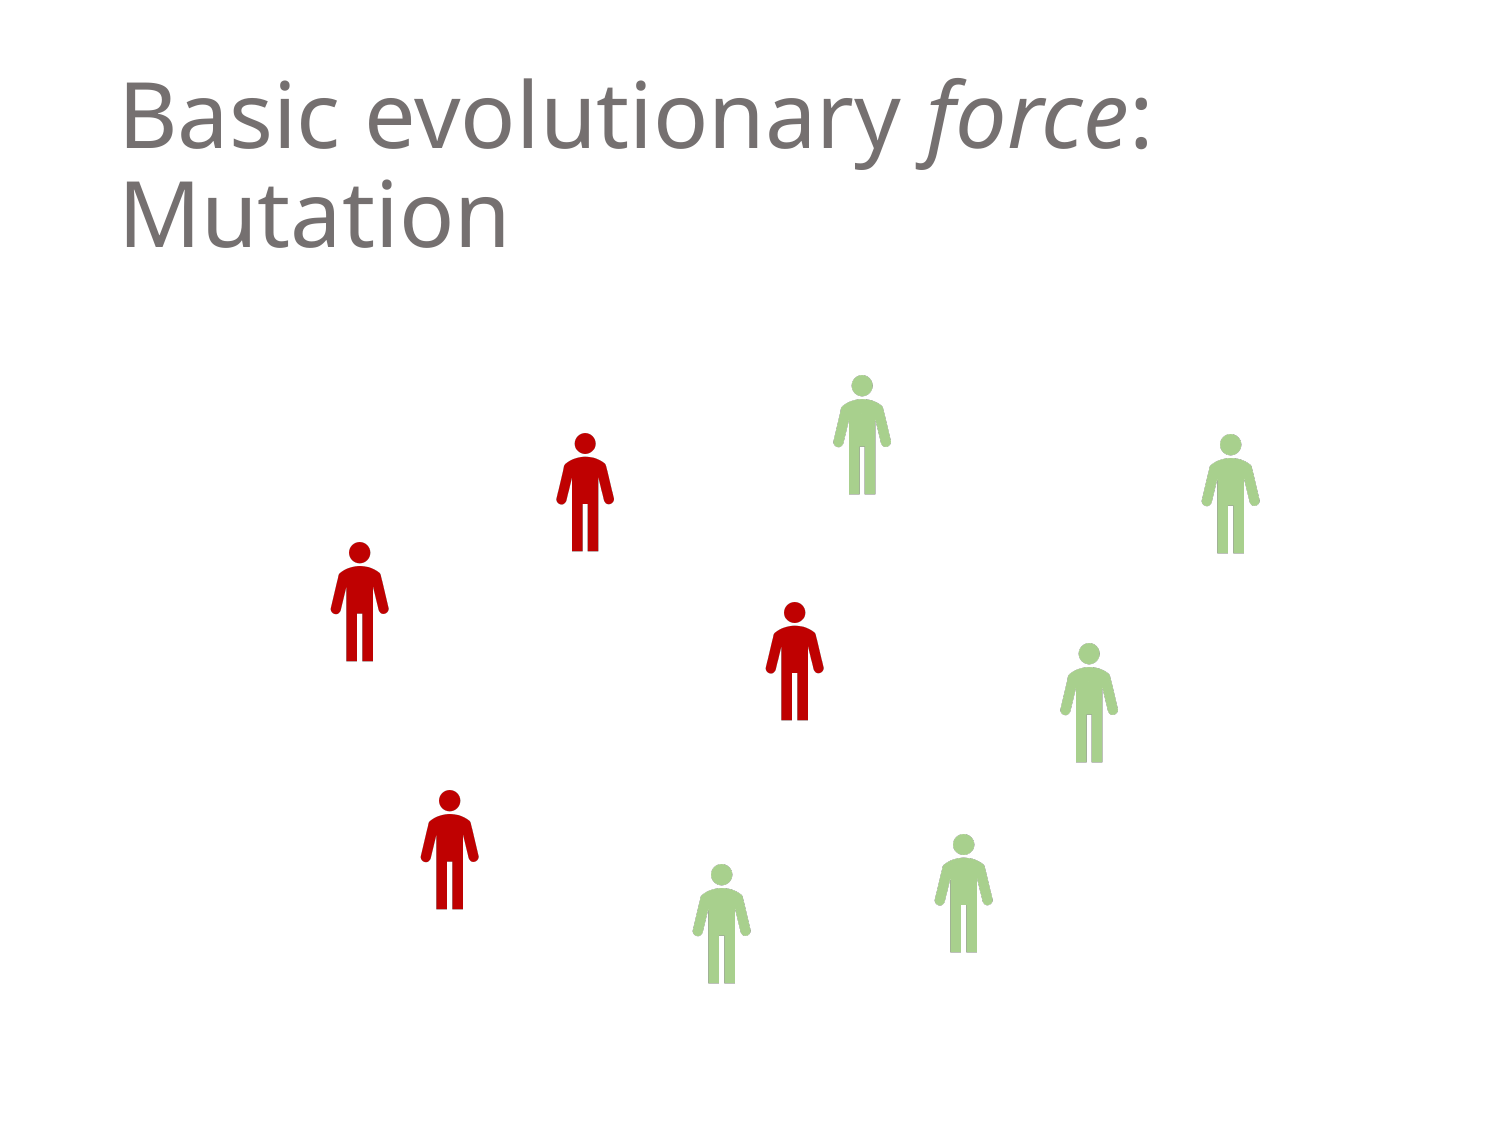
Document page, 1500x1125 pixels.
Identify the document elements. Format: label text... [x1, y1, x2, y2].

picture [731, 598, 858, 724]
picture [386, 786, 513, 913]
title Basic evolutionary force: Mutation [103, 59, 1397, 278]
picture [1167, 430, 1294, 557]
picture [522, 429, 648, 555]
picture [900, 830, 1027, 957]
picture [296, 538, 423, 665]
picture [799, 371, 925, 498]
picture [1026, 639, 1152, 766]
picture [658, 860, 785, 987]
